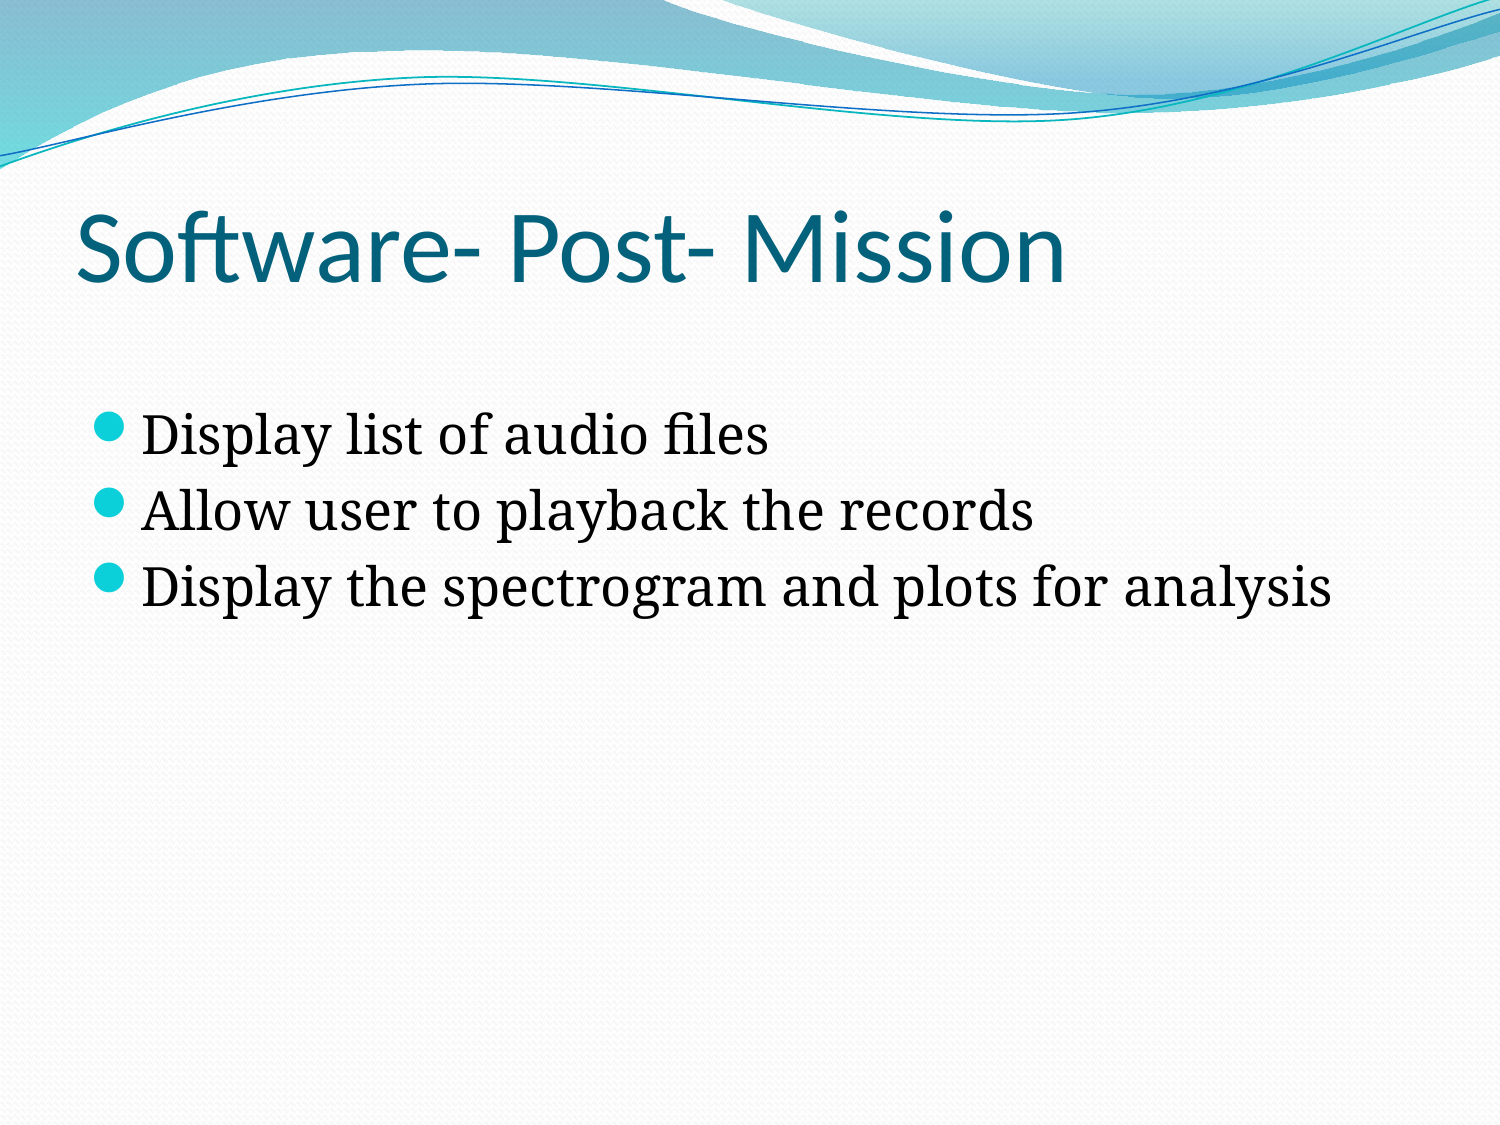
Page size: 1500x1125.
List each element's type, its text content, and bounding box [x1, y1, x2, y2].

title Software- Post- Mission [75, 115, 1425, 303]
list Display list of audio files Allow user to playback the records Display the spectrogram and plots for analysis [75, 317, 1425, 1038]
